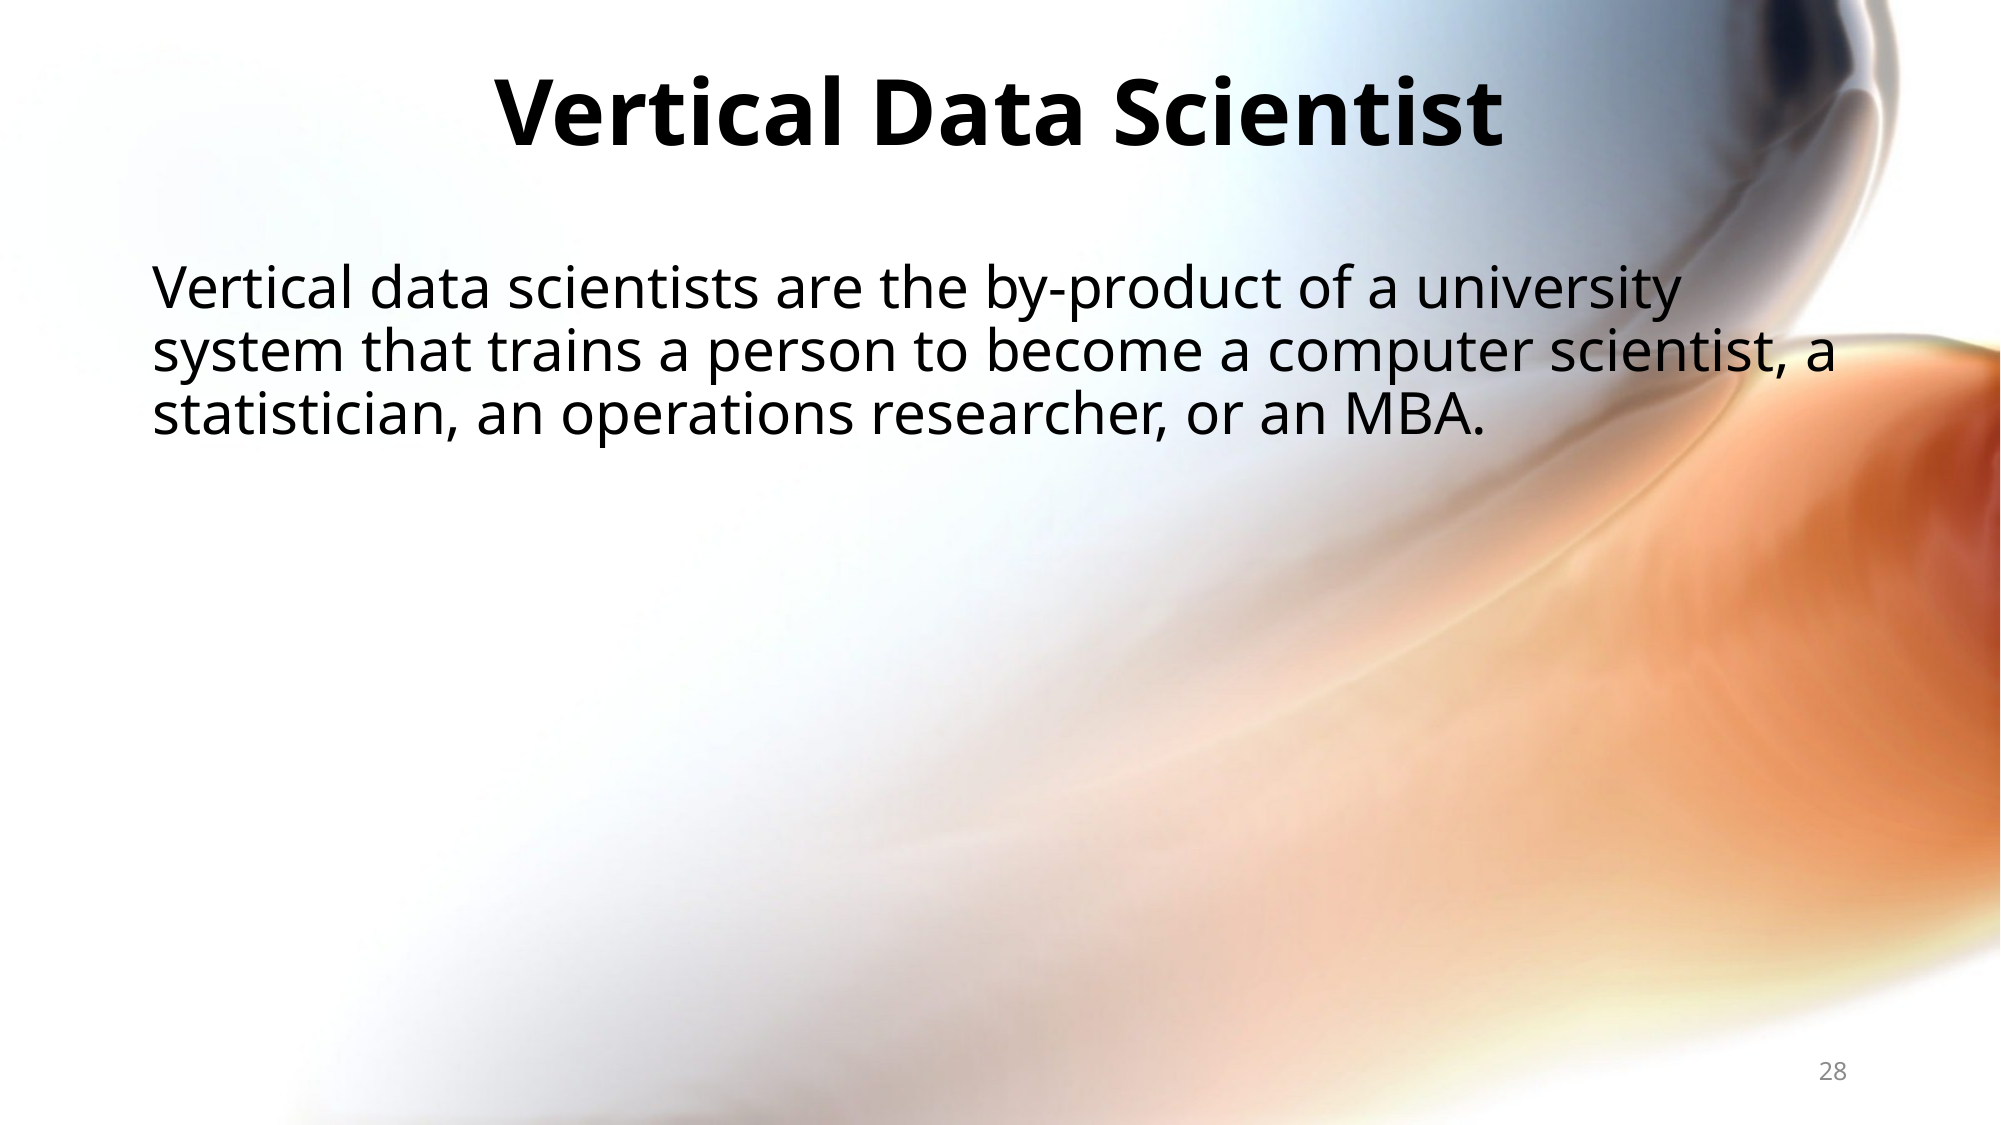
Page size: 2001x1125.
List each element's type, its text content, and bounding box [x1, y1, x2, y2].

title Vertical Data Scientist [137, 0, 1863, 218]
list Vertical data scientists are the by-product of a university system that trains a person to become a computer scientist, a statistician, an operations researcher, or an MBA. [137, 251, 1863, 965]
slide_number 28 [1325, 1042, 1863, 1103]
picture [0, 0, 2001, 1125]
